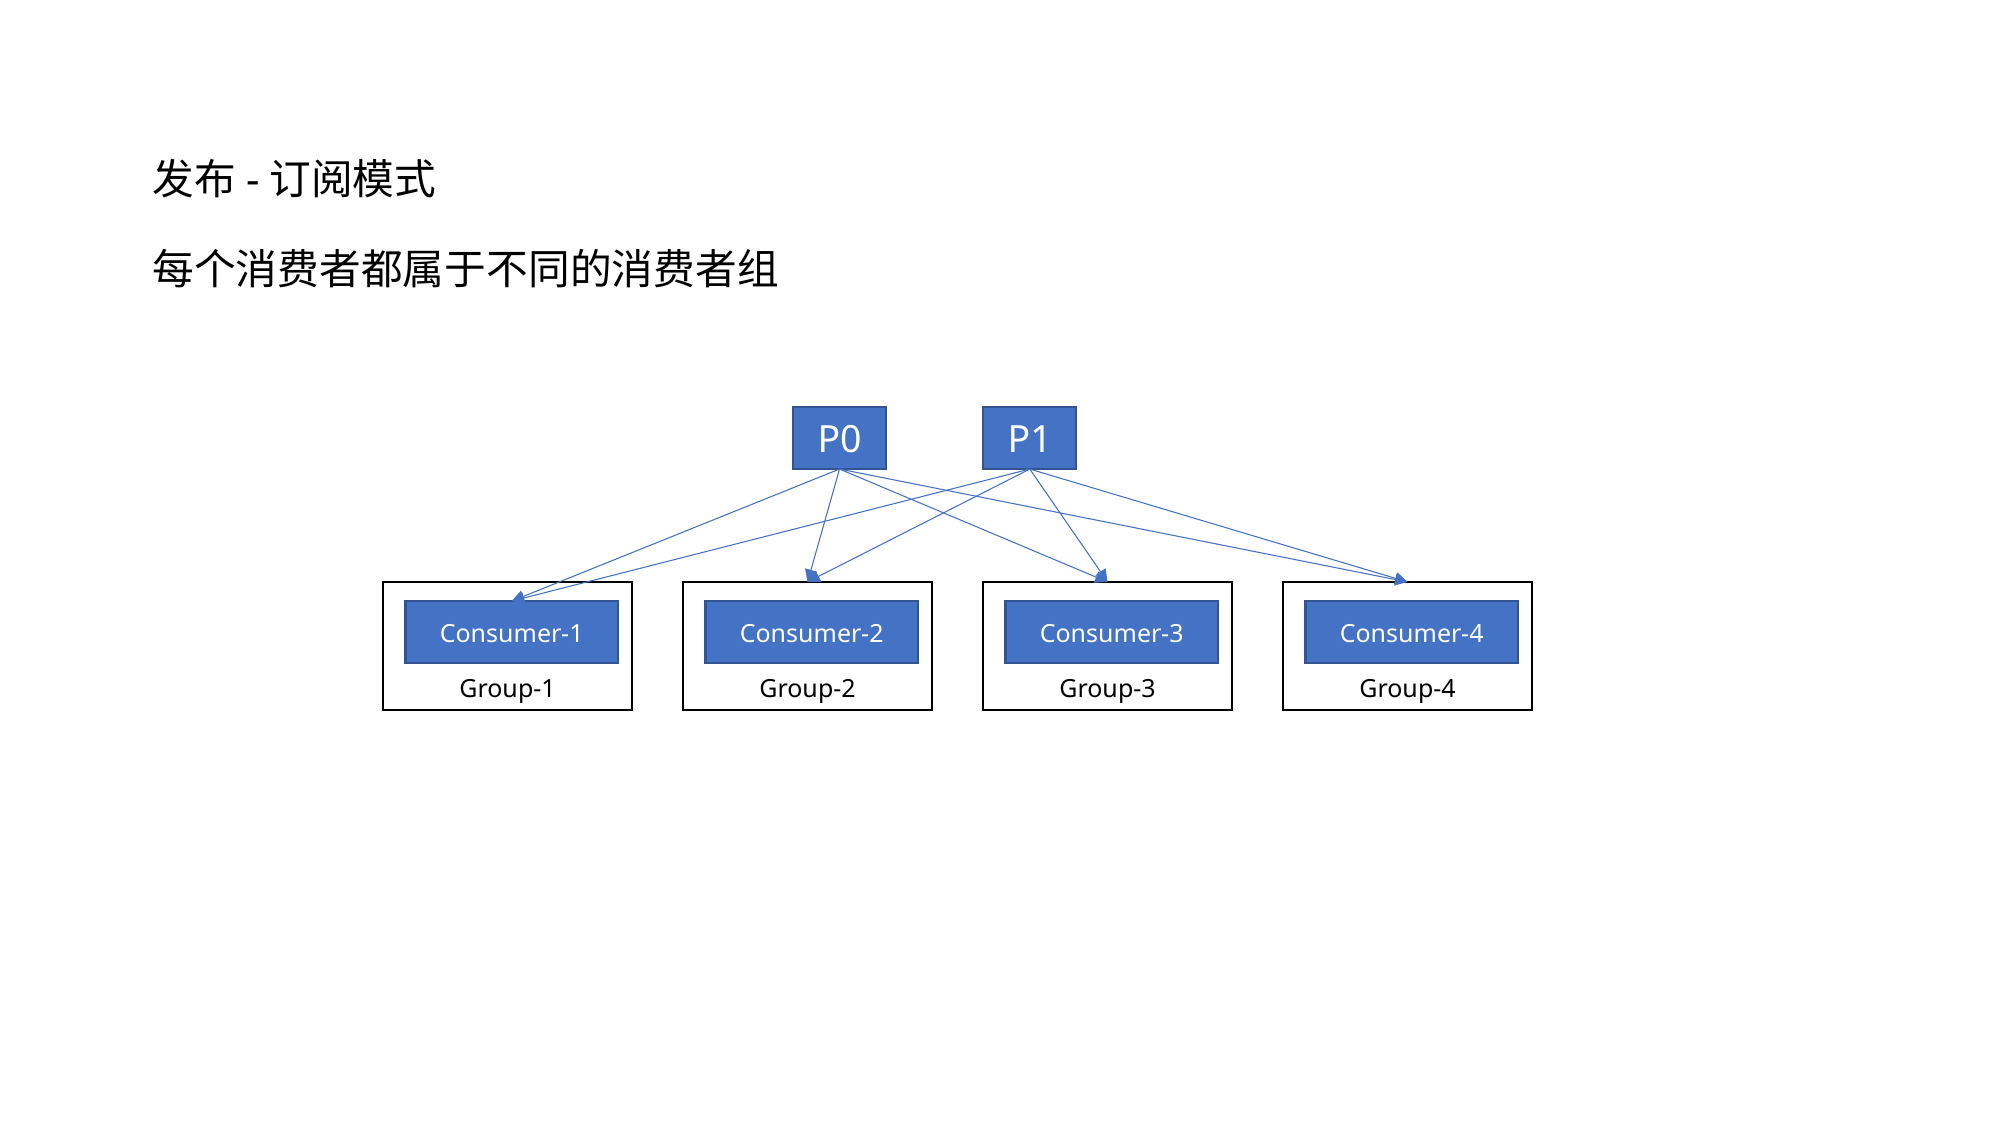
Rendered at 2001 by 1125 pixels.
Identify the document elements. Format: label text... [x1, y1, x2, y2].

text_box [1029, 469, 1408, 582]
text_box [1283, 581, 1532, 710]
title 发布-订阅模式 每个消费者都属于不同的消费者组 [137, 59, 1863, 392]
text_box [511, 469, 1030, 601]
text_box P0 [792, 406, 887, 469]
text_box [383, 581, 632, 710]
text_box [683, 601, 932, 710]
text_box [807, 469, 1029, 582]
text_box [983, 582, 1232, 710]
text_box P1 [982, 406, 1077, 469]
